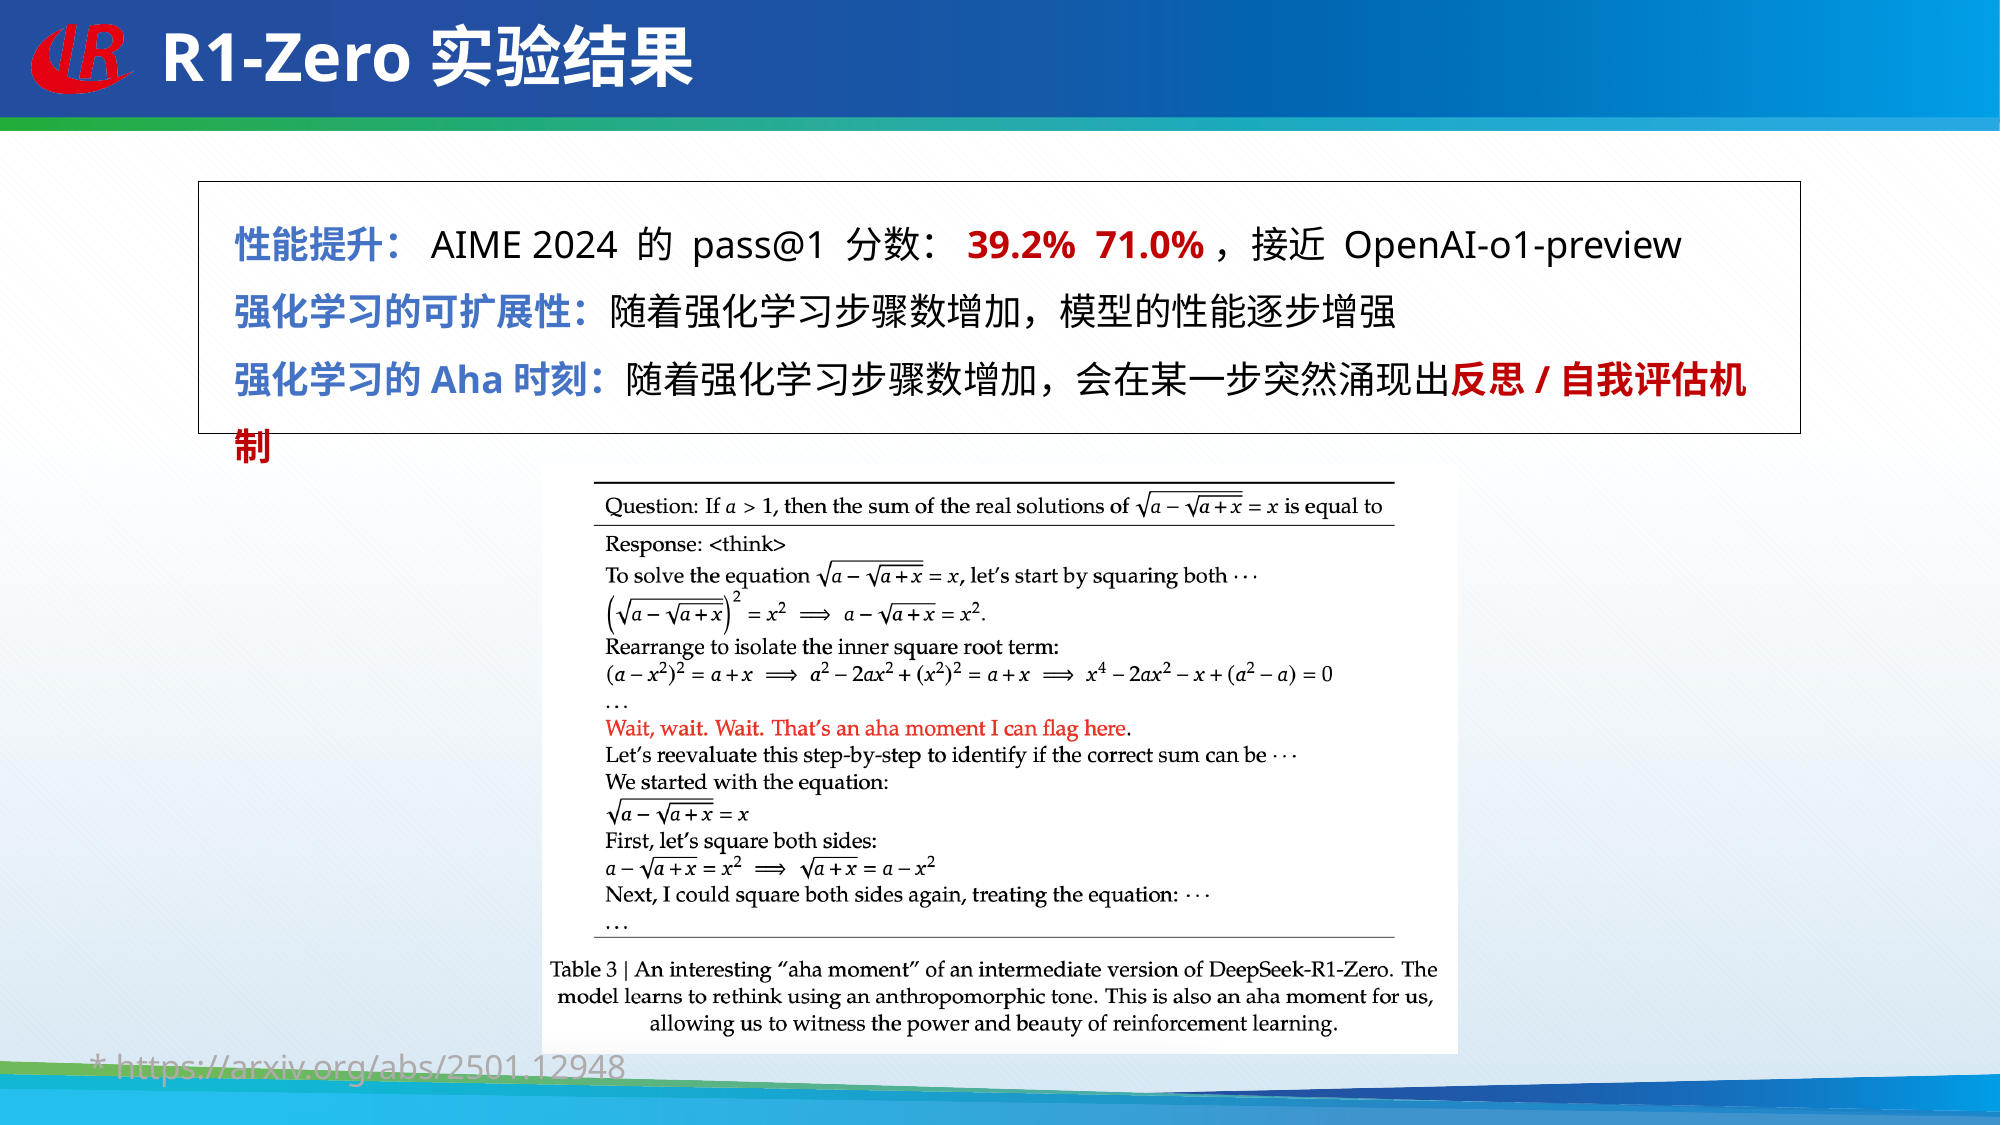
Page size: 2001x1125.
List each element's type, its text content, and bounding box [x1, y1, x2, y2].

picture [0, 0, 2000, 131]
picture [542, 465, 1458, 1054]
text_box [198, 181, 1801, 434]
title R1-Zero实验结果 [145, 16, 1035, 96]
picture [0, 1061, 2000, 1125]
text_box * https://arxiv.org/abs/2501.12948 [73, 1038, 1074, 1094]
